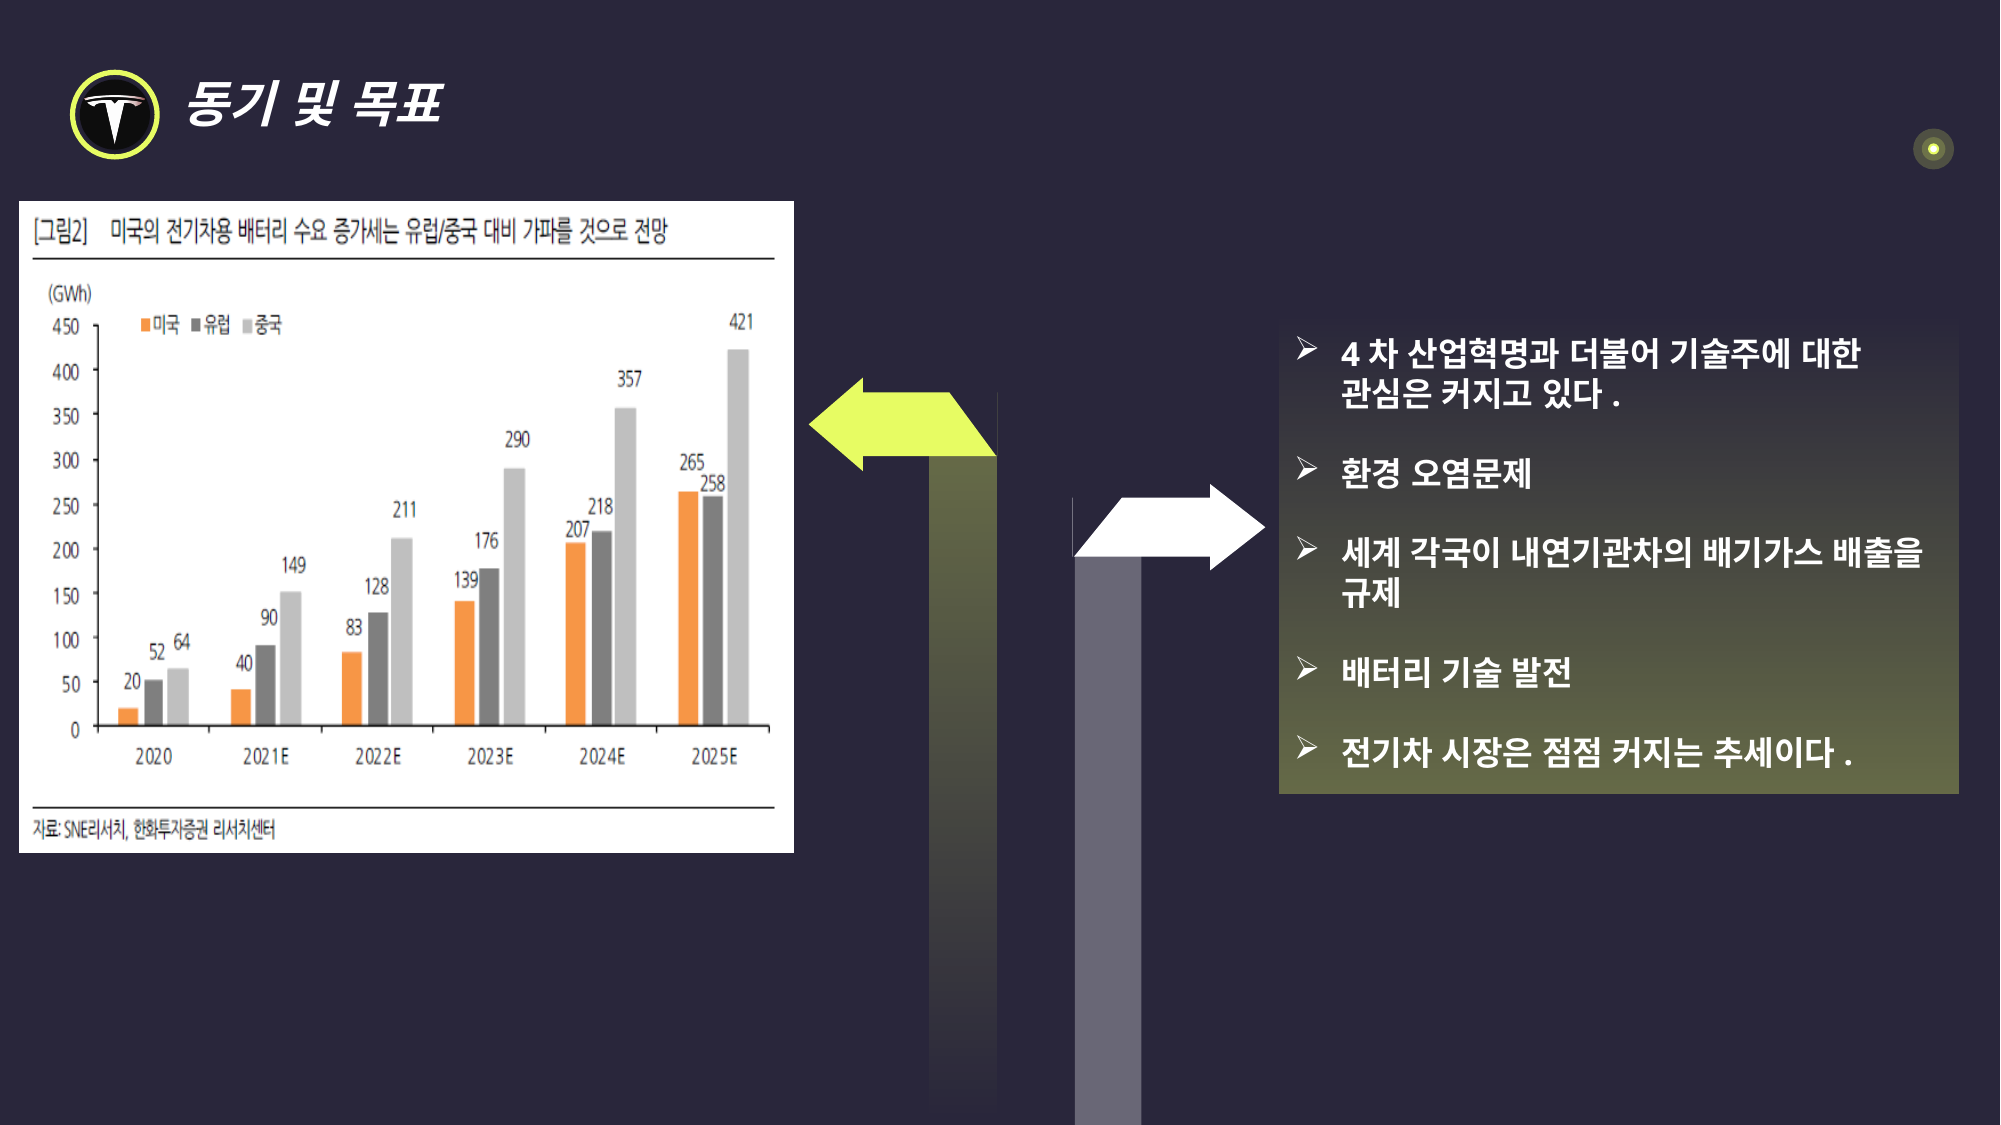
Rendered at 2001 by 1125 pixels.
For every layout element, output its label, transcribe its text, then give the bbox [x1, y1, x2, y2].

text_box 동기 및 목표 [168, 35, 1168, 141]
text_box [1913, 128, 1955, 170]
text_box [72, 72, 158, 157]
text_box [929, 458, 997, 1125]
text_box [807, 375, 999, 474]
text_box [1278, 309, 1960, 794]
picture [19, 201, 794, 853]
text_box [1074, 558, 1143, 1125]
text_box [1071, 481, 1268, 573]
picture [78, 87, 152, 149]
text_box 4차 산업혁명과 더불어 기술주에 대한 관심은 커지고 있다. 환경 오염문제 세계 각국이 내연기관차의 배기가스 배출을 규제 배터리 기술 발전 전기차 시장은 점점 커지는 추세이다. ​ [1279, 325, 1956, 820]
